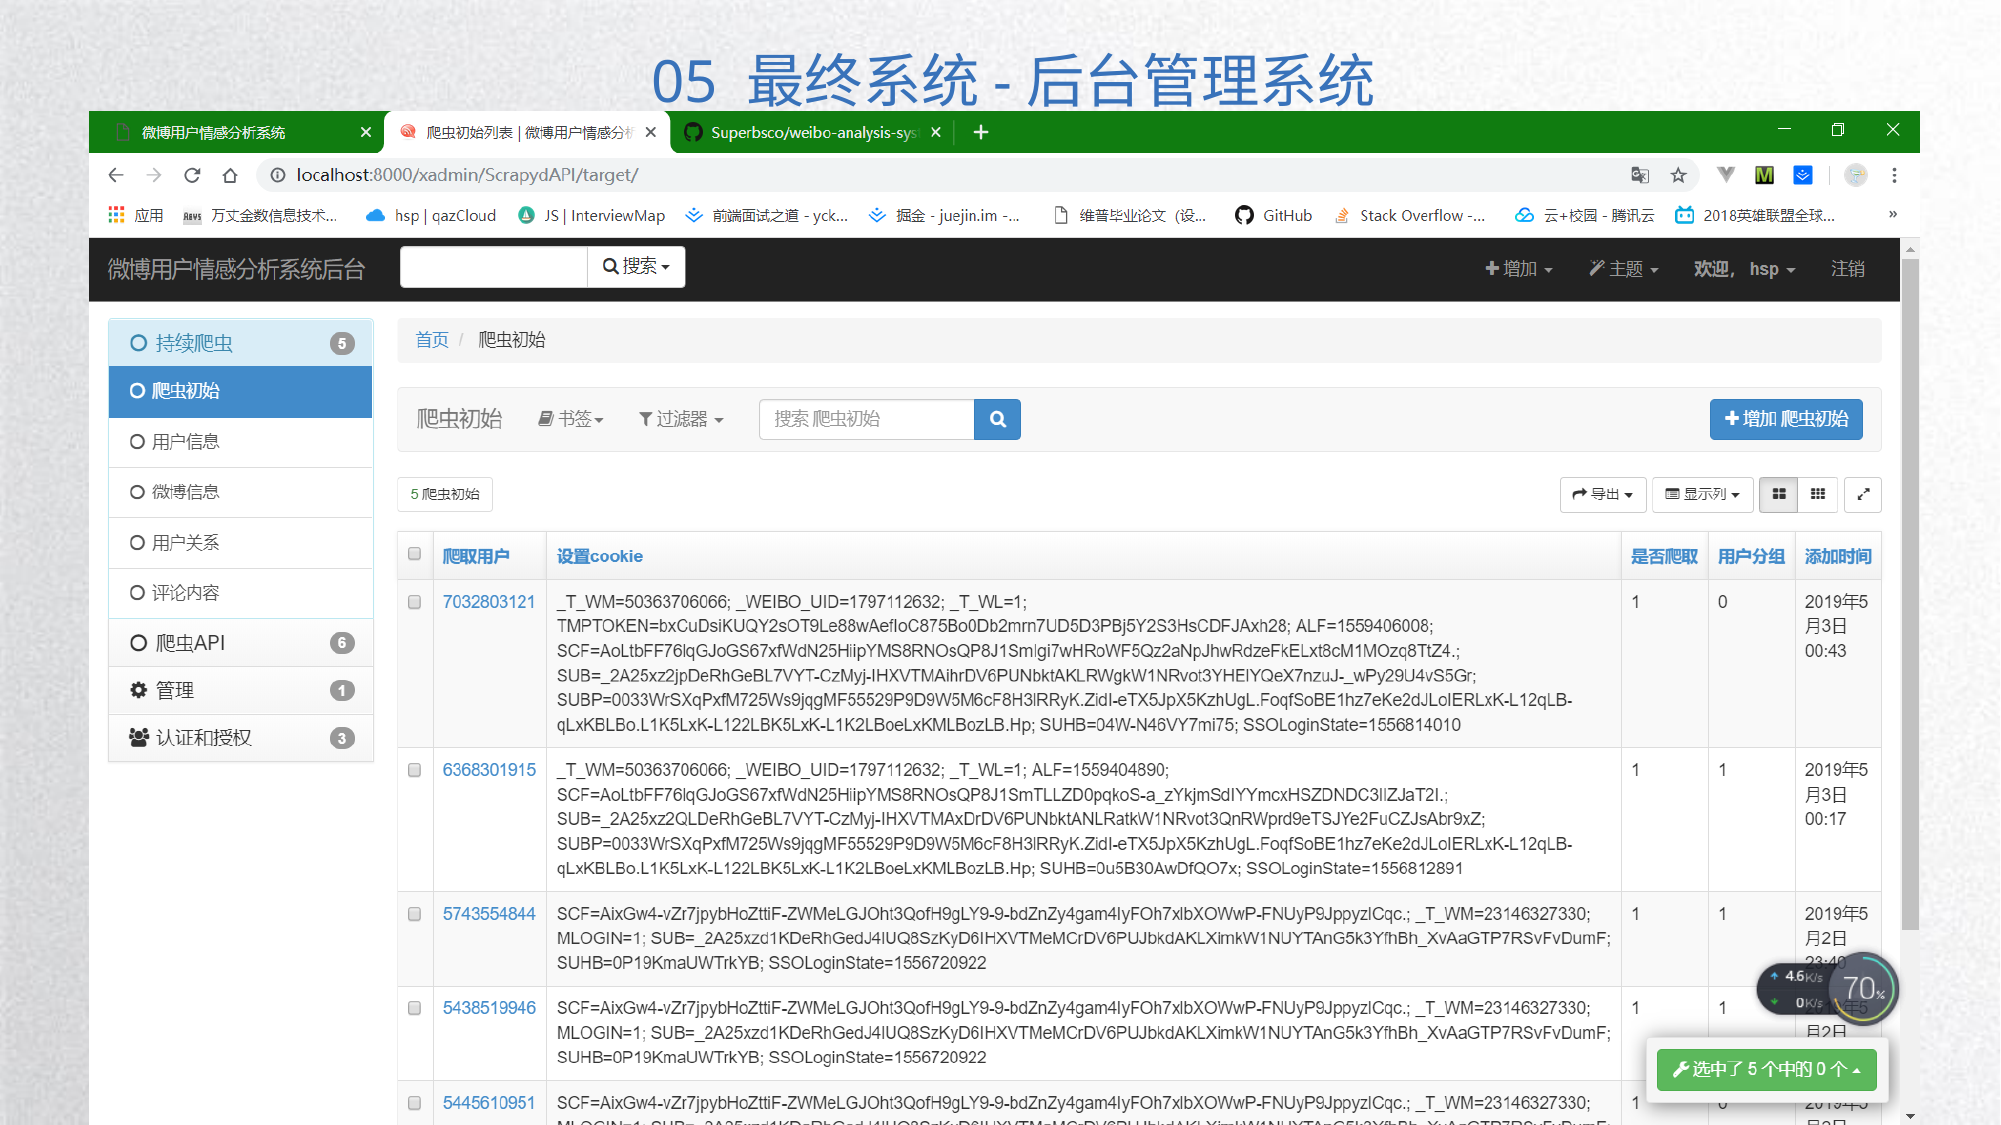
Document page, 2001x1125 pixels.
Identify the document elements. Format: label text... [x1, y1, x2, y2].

text_box 05 最终系统-后台管理系统 [566, 36, 1461, 109]
picture [0, 0, 2001, 1125]
